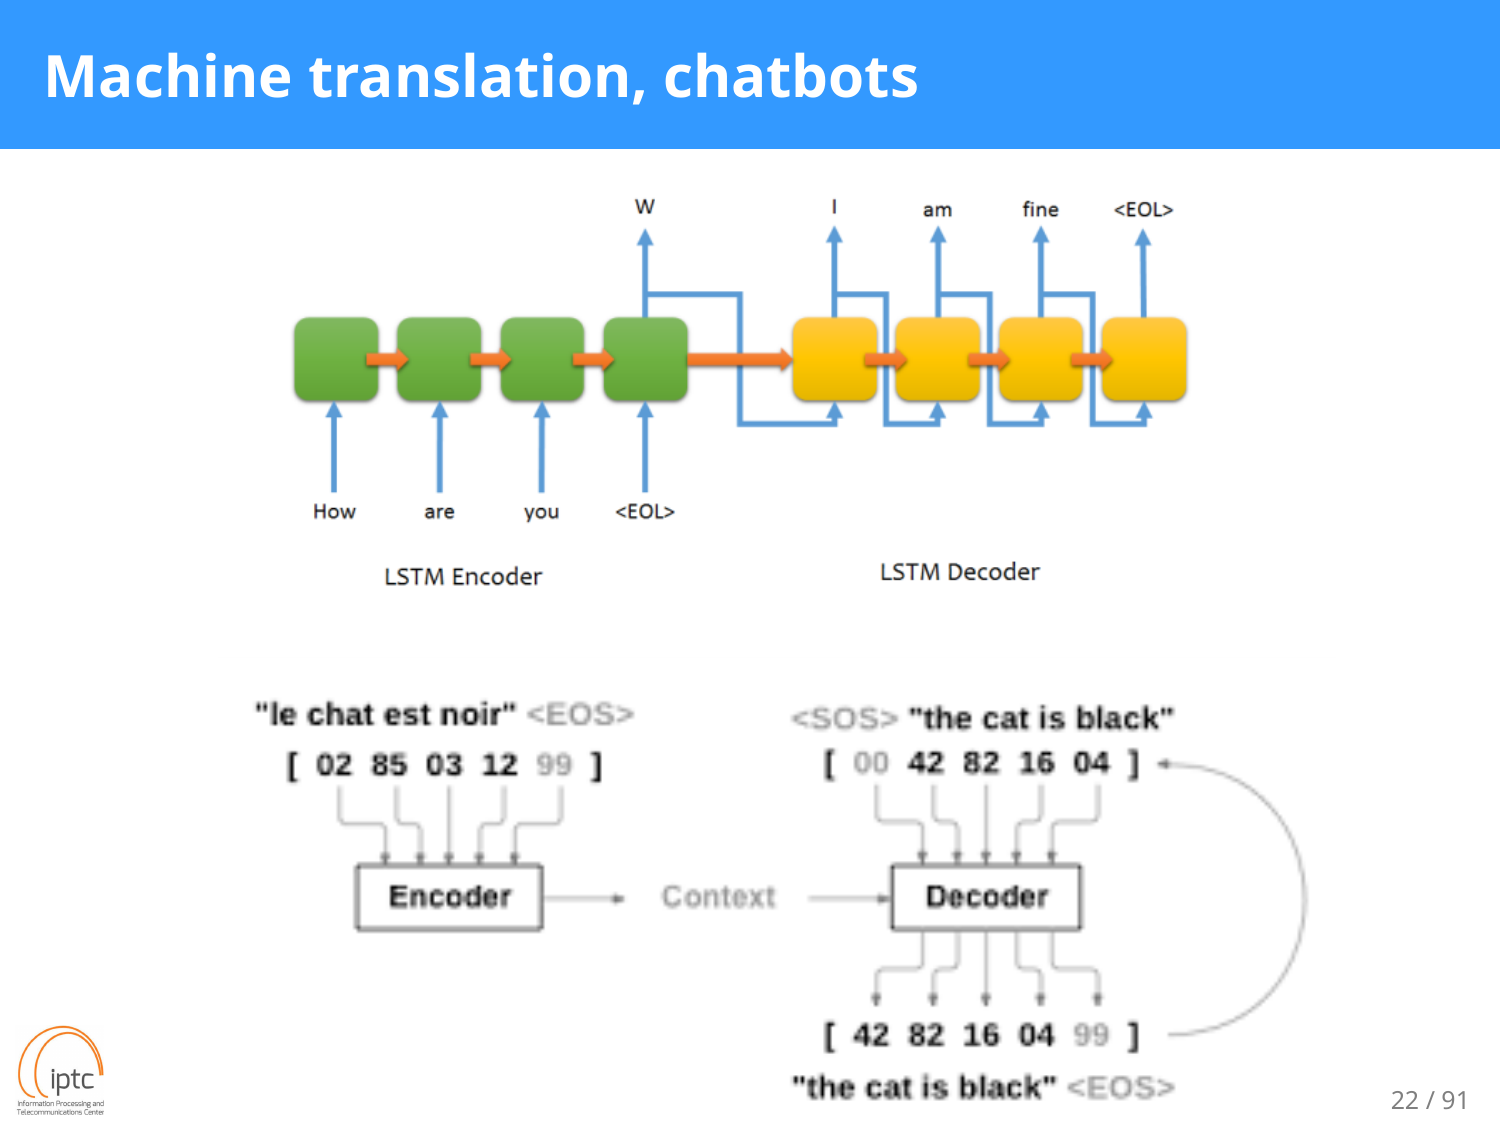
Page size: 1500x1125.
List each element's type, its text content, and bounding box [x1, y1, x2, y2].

picture [289, 184, 1192, 634]
title Machine translation, chatbots [0, 0, 1500, 151]
picture [15, 1025, 104, 1115]
picture [218, 656, 1336, 1125]
